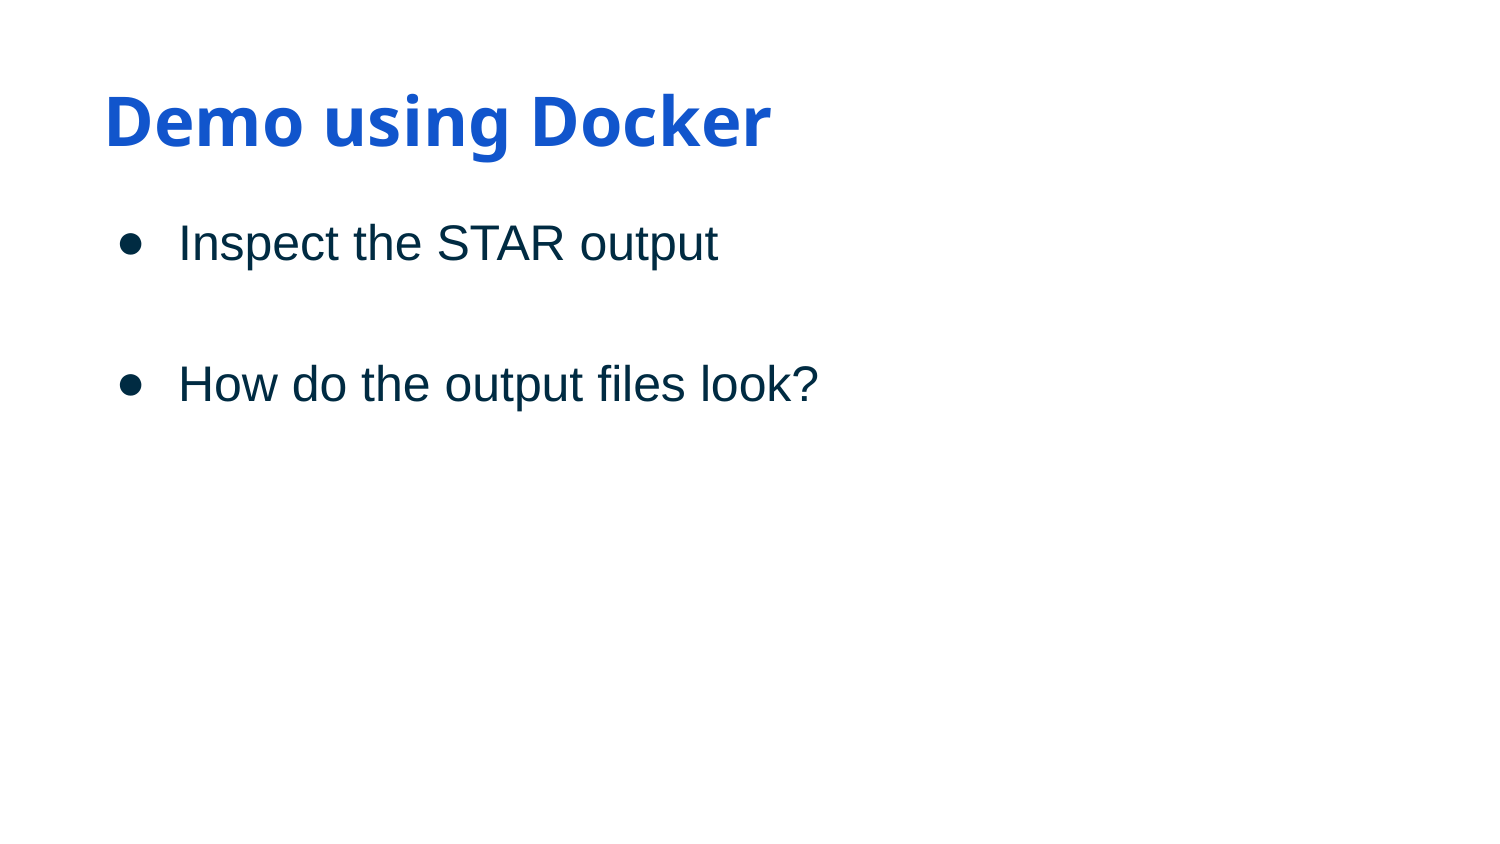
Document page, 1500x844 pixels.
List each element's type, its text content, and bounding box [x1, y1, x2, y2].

list Inspect the STAR output How do the output files look? [103, 216, 1397, 753]
title Demo using Docker [103, 87, 1397, 208]
